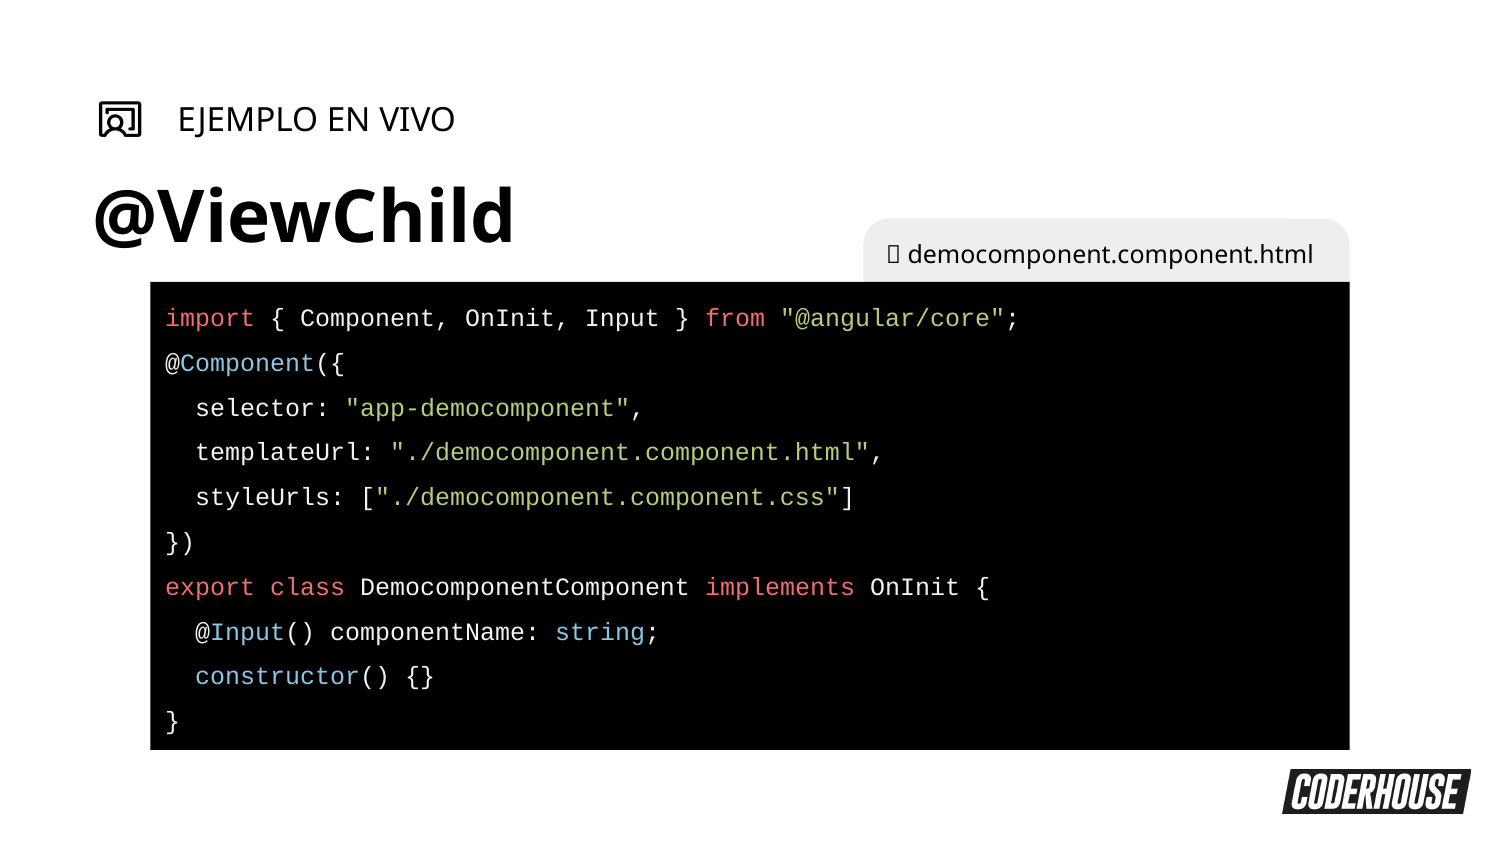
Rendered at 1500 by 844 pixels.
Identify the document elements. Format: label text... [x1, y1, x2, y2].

text_box @ViewChild [77, 164, 647, 273]
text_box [77, 76, 163, 162]
text_box import { Component, OnInit, Input } from "@angular/core"; @Component({ selector: "app-democomponent", templateUrl: "./democomponent.component.html", styleUrls: ["./democomponent.component.css"] }) export class DemocomponentComponent implements OnInit { @Input() componentName: string; constructor() {} } [150, 281, 1350, 750]
text_box EJEMPLO EN VIVO [166, 83, 641, 154]
text_box 📄 democomponent.component.html [863, 218, 1350, 281]
picture [1281, 769, 1471, 814]
